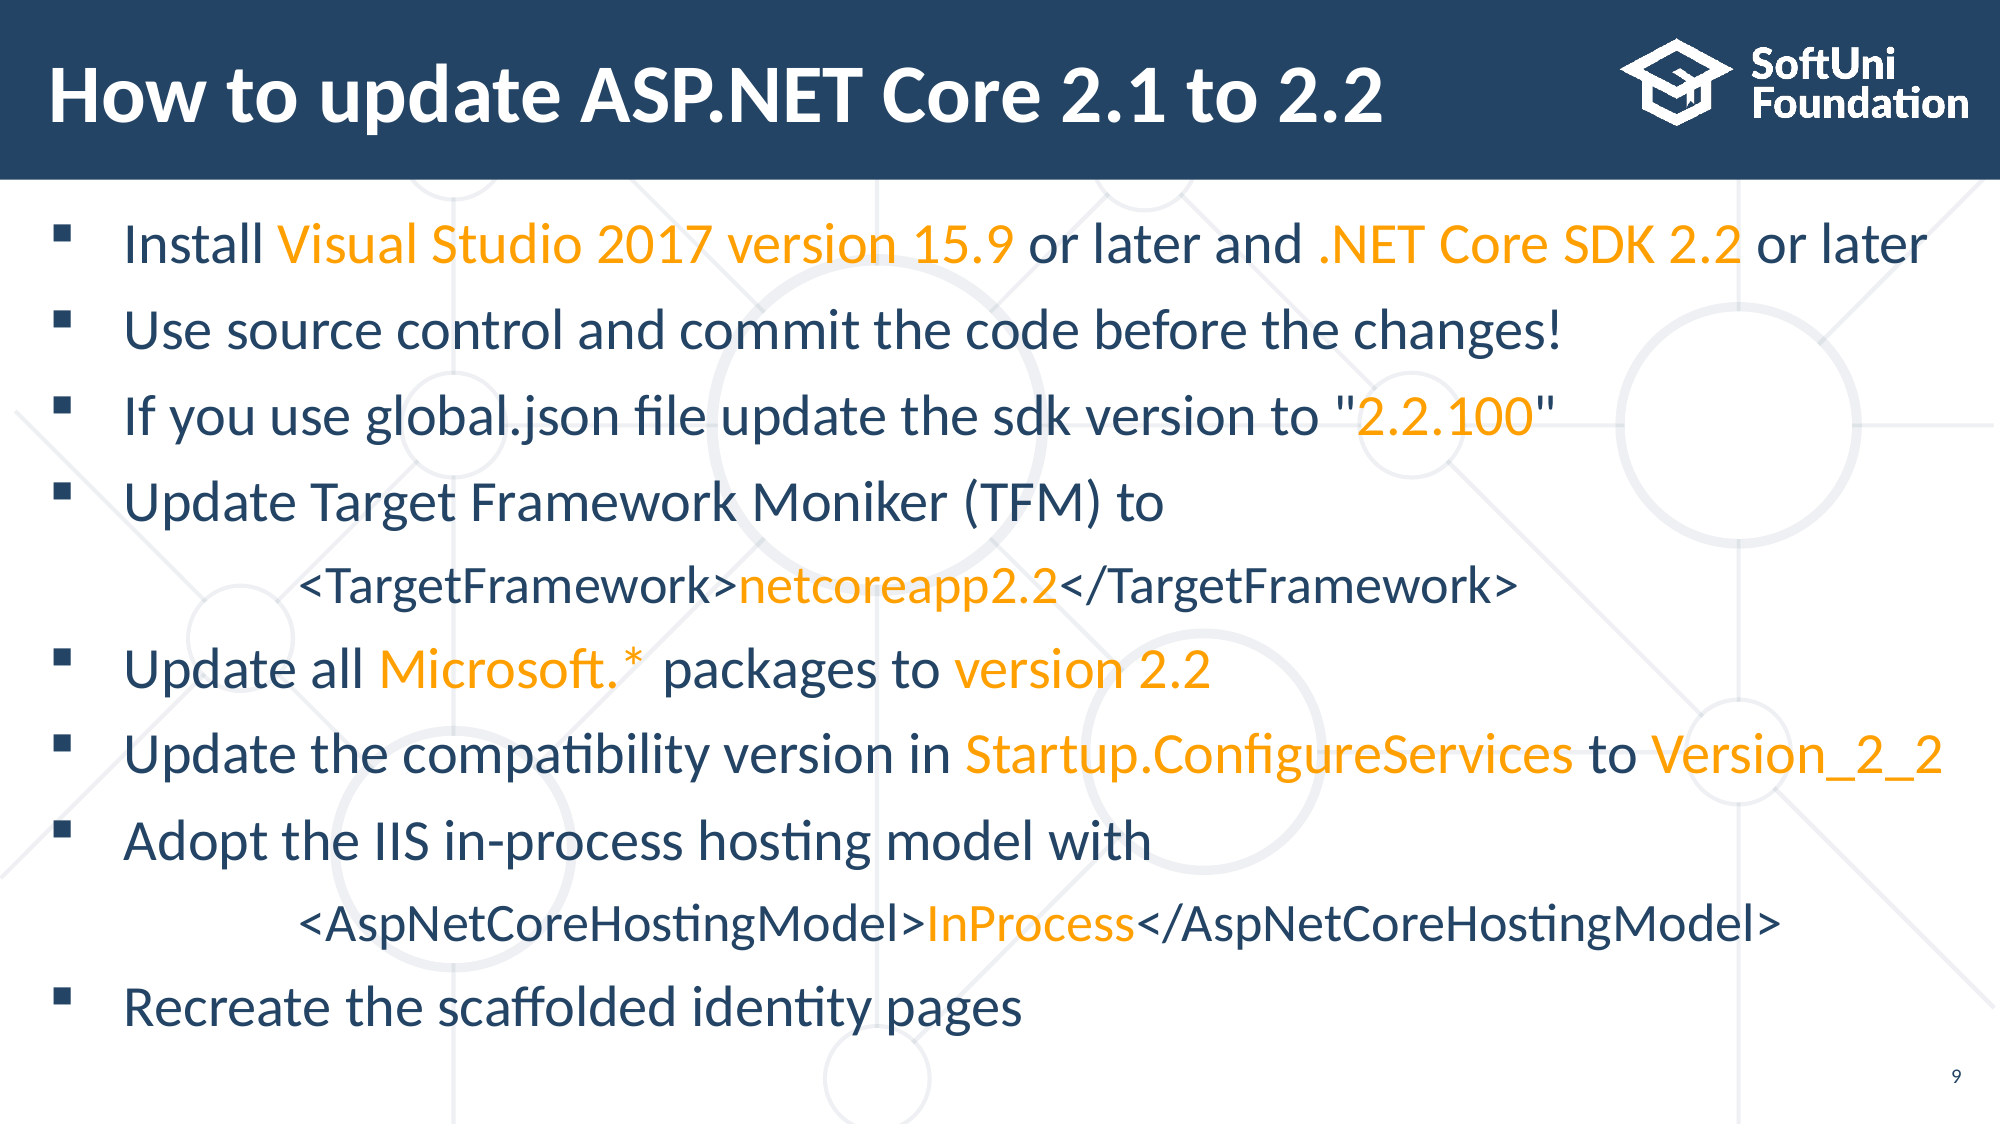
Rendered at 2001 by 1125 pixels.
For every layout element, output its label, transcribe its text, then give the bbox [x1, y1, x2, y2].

list Install Visual Studio 2017 version 15.9 or later and .NET Core SDK 2.2 or later Use source control and commit the code before the changes! If you use global.json file update the sdk version to "2.2.100" Update Target Framework Moniker (TFM) to <TargetFramework>netcoreapp2.2</TargetFramework> Update all Microsoft.* packages to version 2.2 Update the compatibility version in Startup.ConfigureServices to Version_2_2 Adopt the IIS in-process hosting model with <AspNetCoreHostingModel>InProcess</AspNetCoreHostingModel> Recreate the scaffolded identity pages [31, 196, 1970, 1050]
slide_number 9 [1897, 1049, 1968, 1101]
title How to update ASP.NET Core 2.1 to 2.2 [31, 16, 1591, 162]
picture [1619, 38, 1968, 126]
